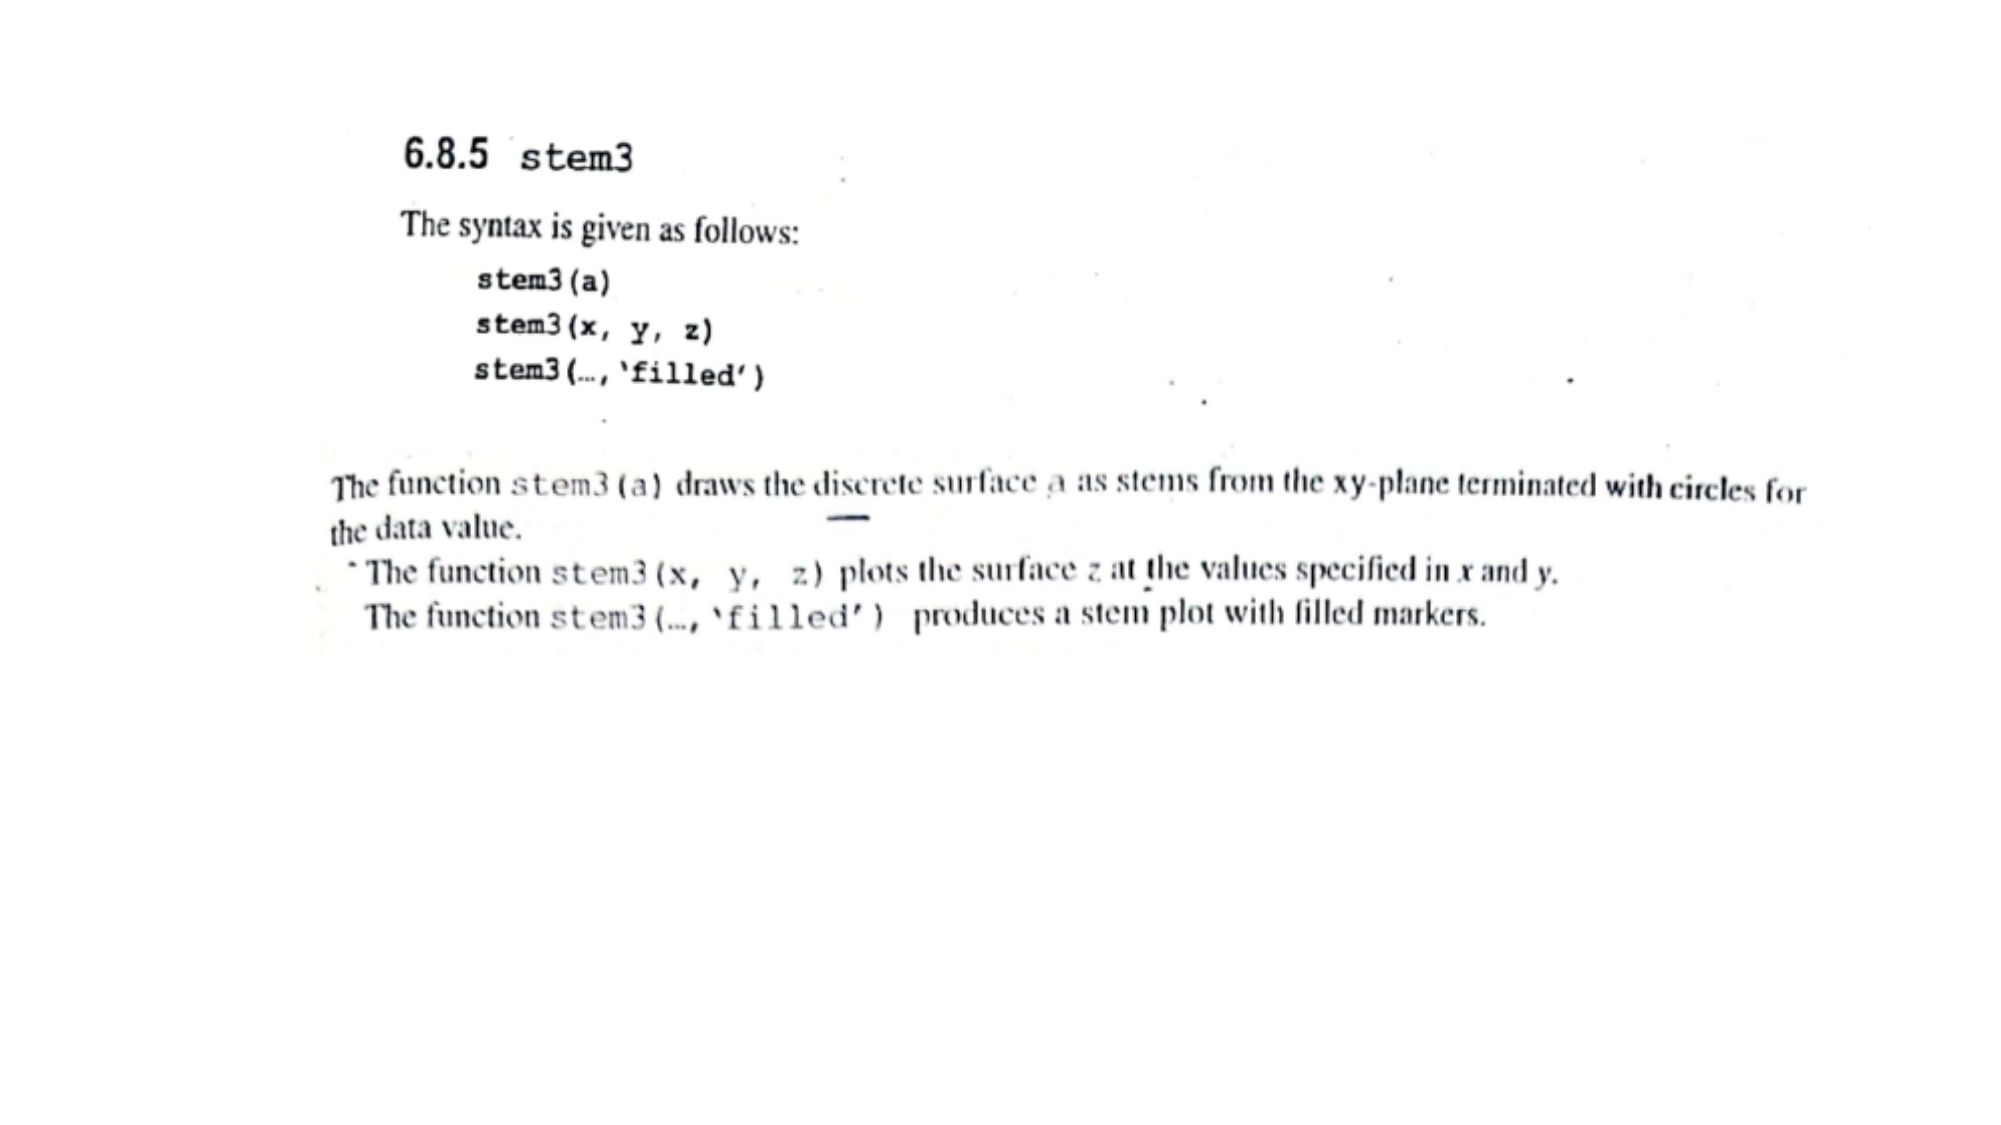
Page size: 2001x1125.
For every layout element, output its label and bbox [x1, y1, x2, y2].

picture [310, 115, 1938, 657]
